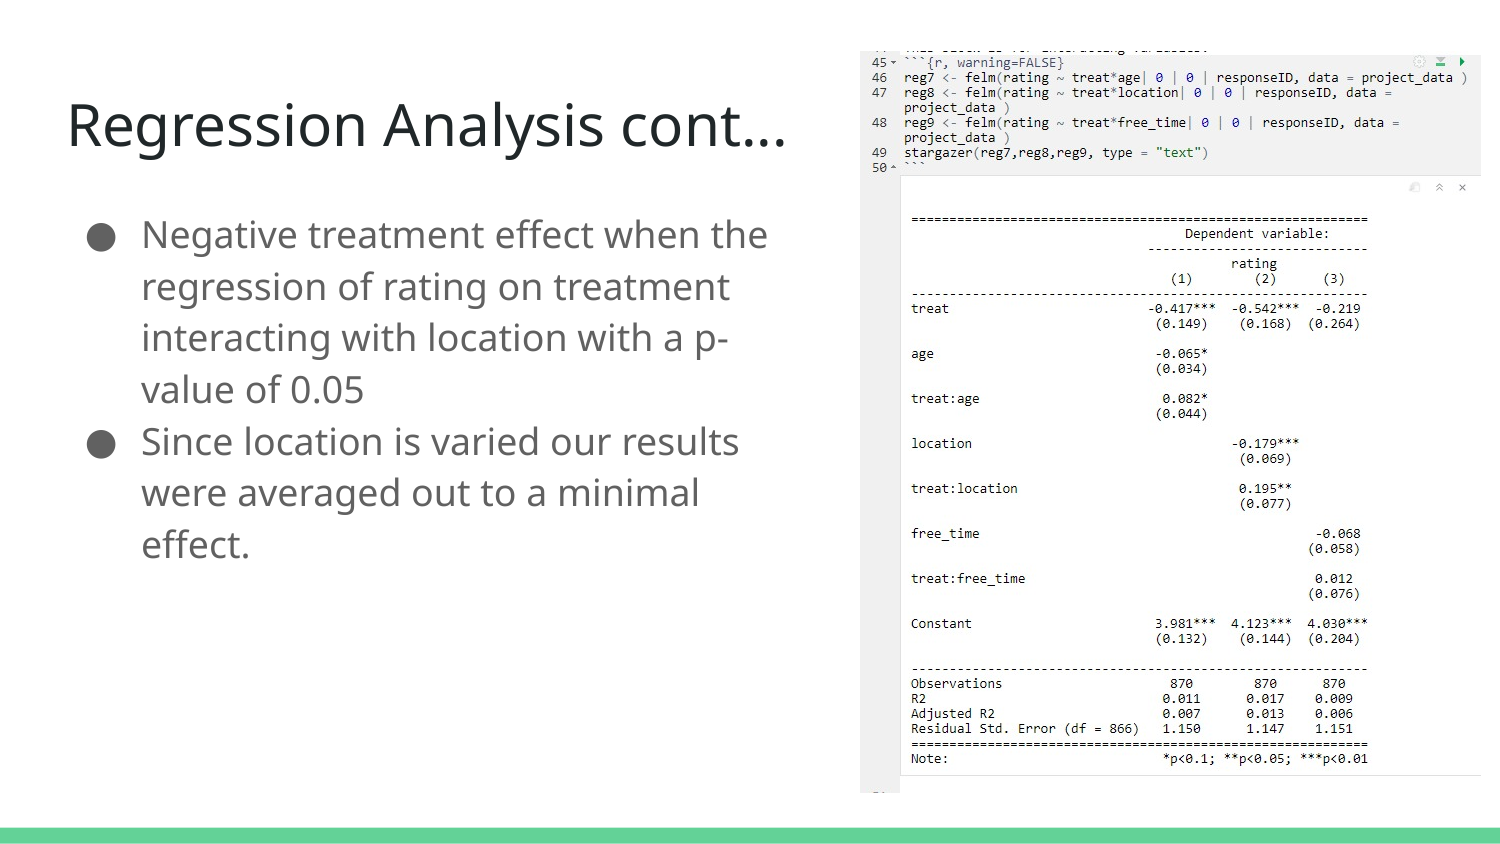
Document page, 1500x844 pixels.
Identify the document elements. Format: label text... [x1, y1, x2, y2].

picture [860, 50, 1481, 793]
list Negative treatment effect when the regression of rating on treatment interacting with location with a p-value of 0.05 Since location is varied our results were averaged out to a minimal effect. [51, 189, 810, 750]
title Regression Analysis cont... [51, 72, 855, 167]
